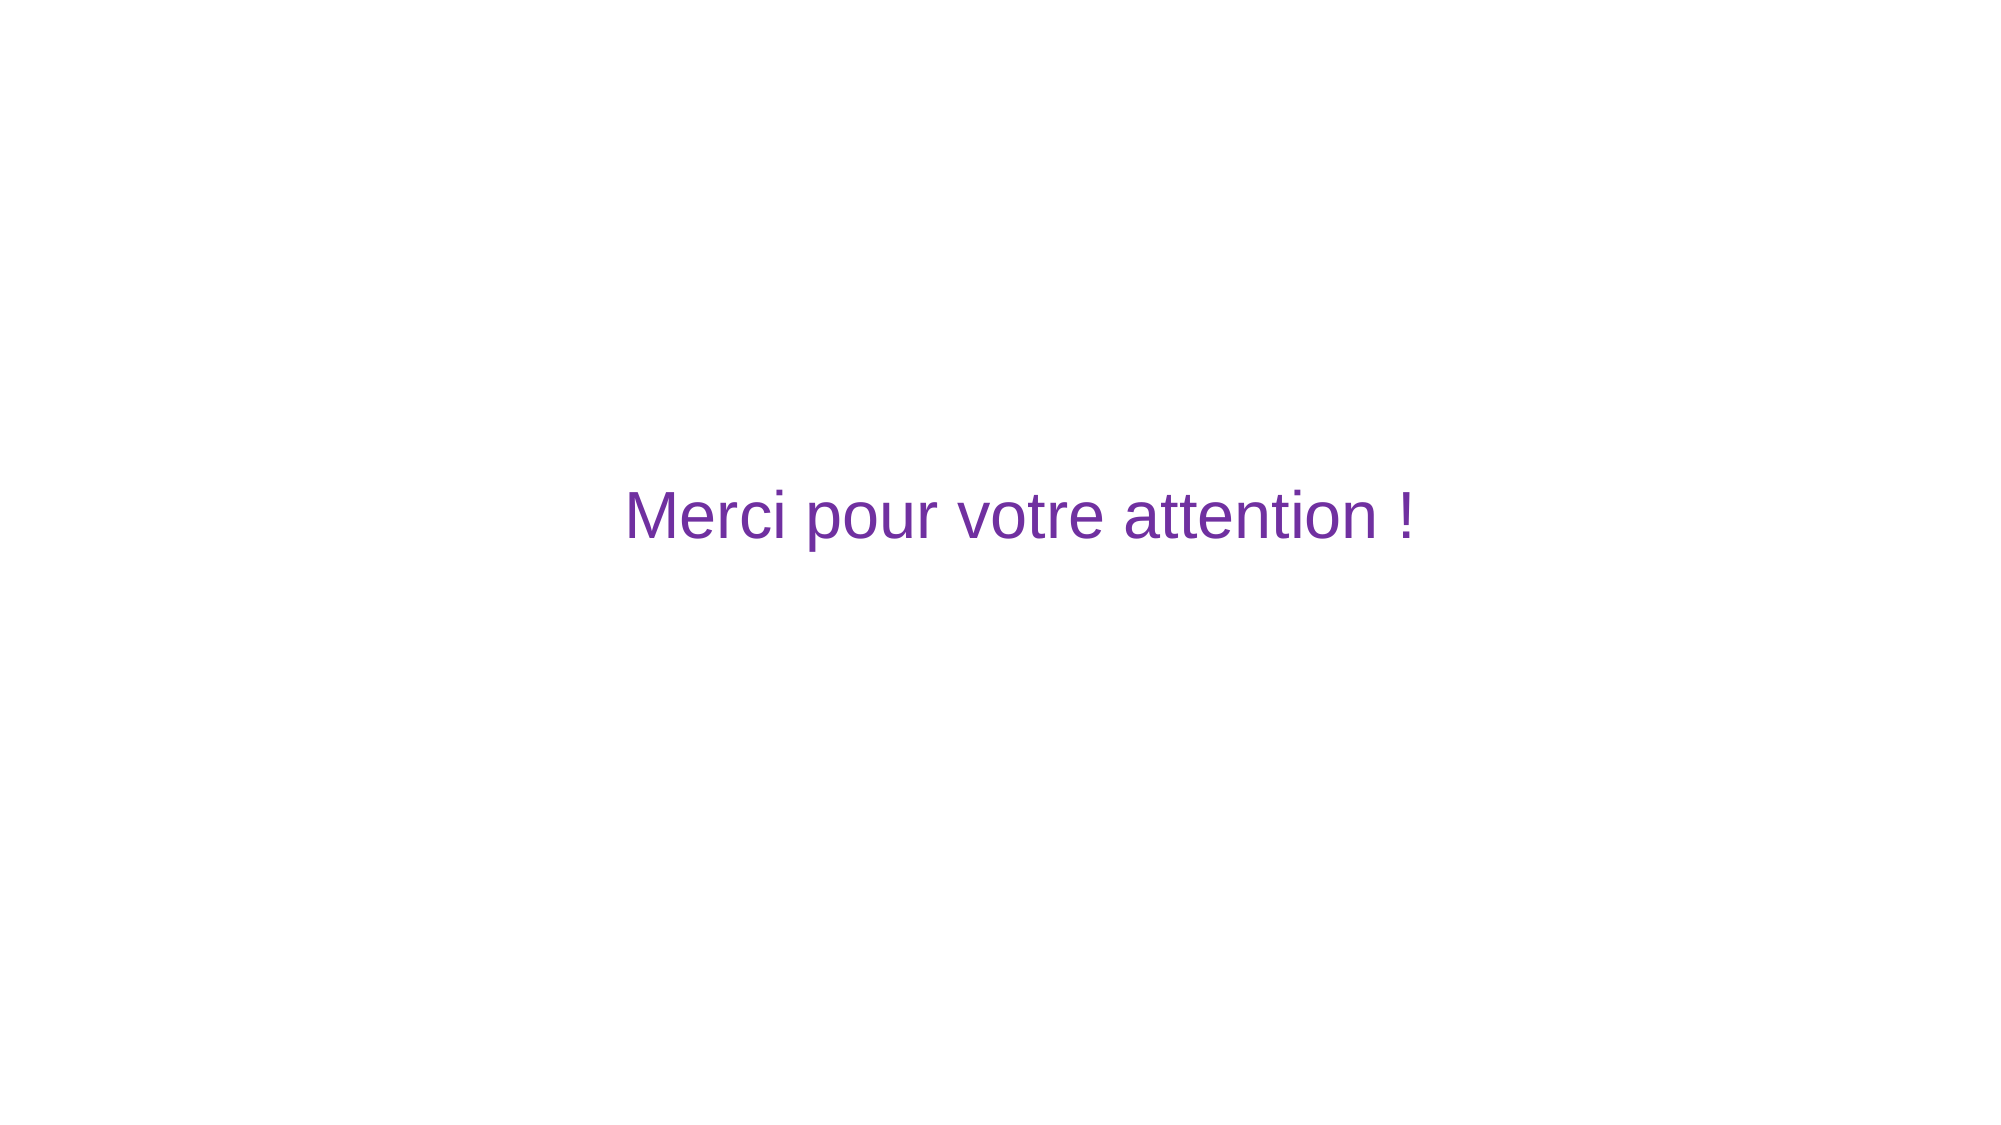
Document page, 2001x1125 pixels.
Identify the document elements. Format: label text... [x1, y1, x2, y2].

text_box Merci pour votre attention ! [609, 473, 1555, 562]
